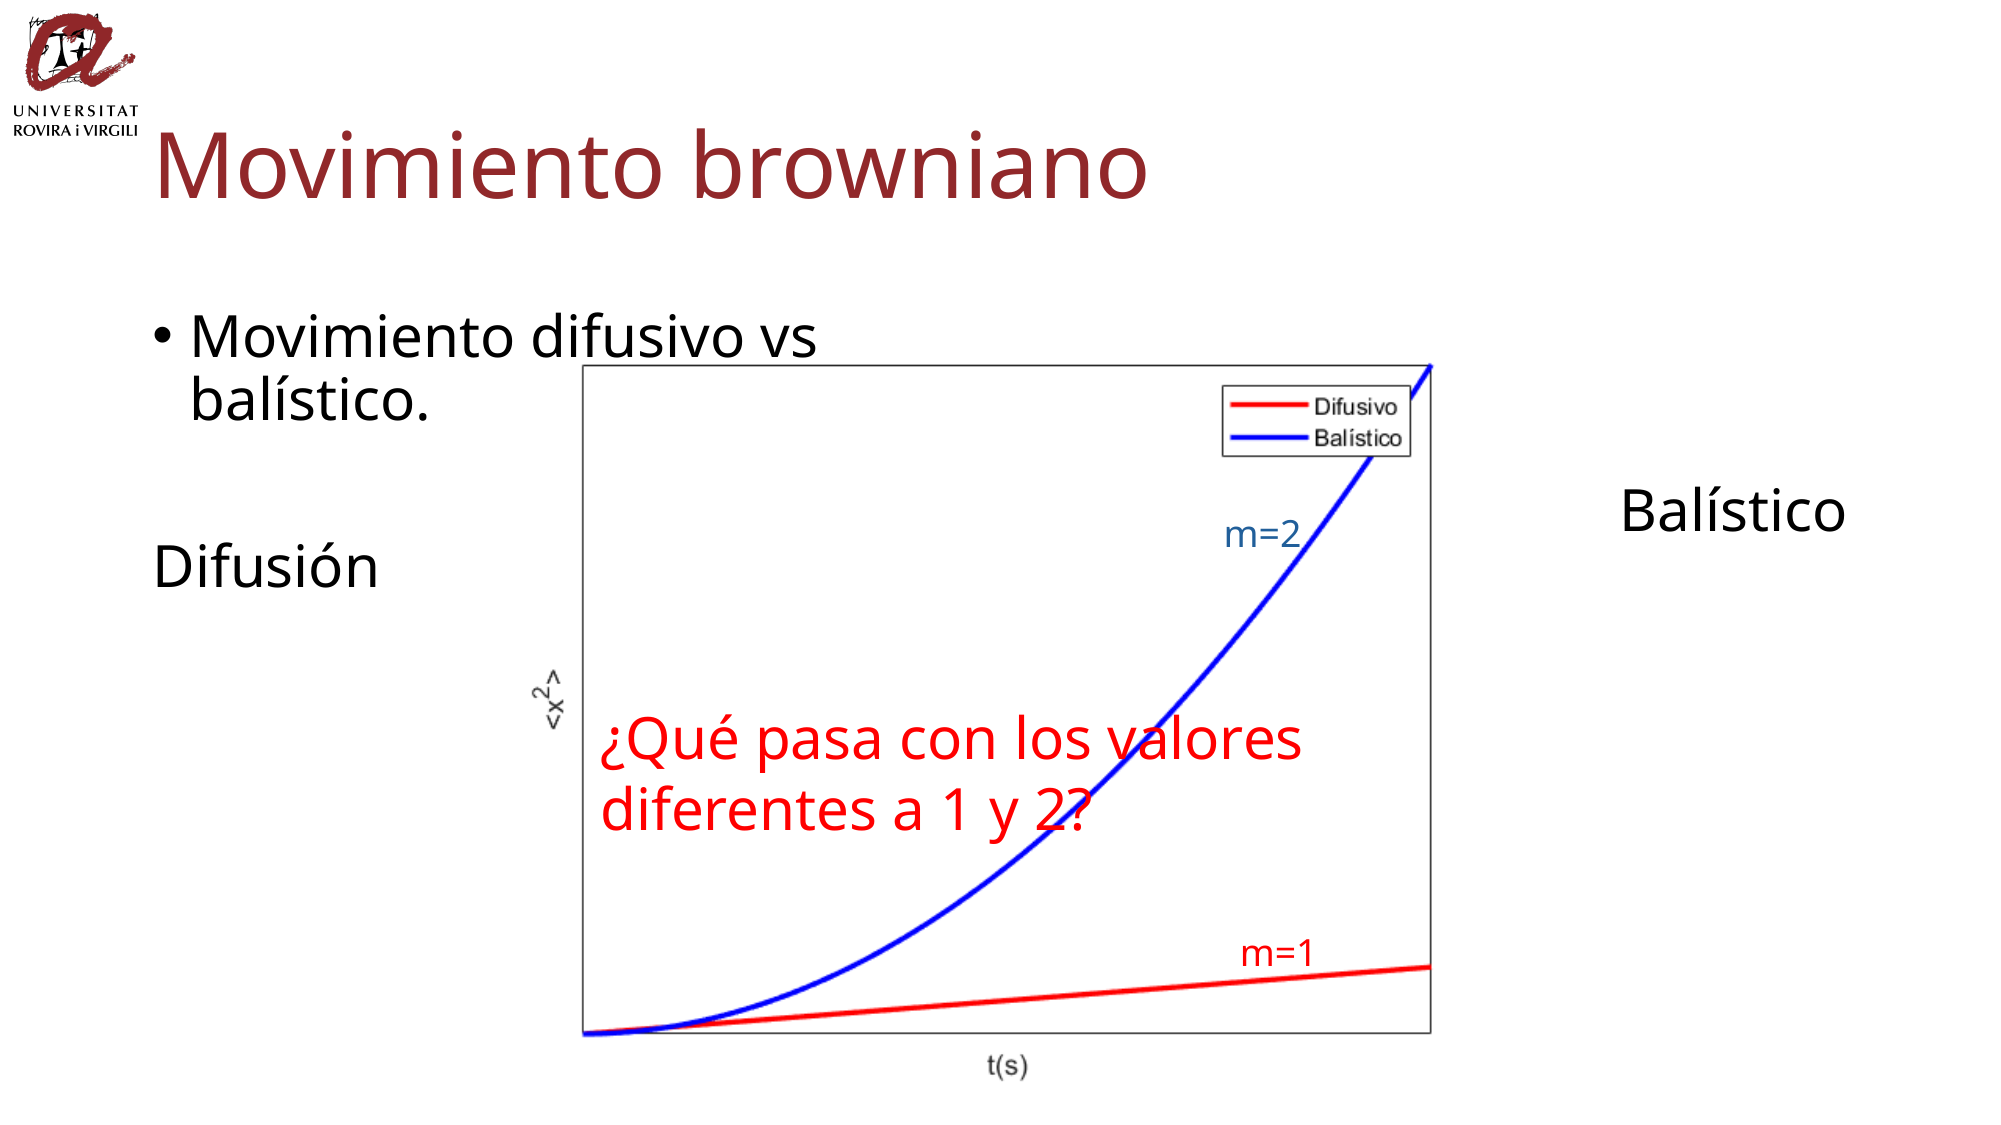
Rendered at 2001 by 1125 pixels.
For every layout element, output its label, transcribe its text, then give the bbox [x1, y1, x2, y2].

picture [14, 13, 138, 136]
picture [440, 304, 1535, 1125]
title Movimiento browniano [137, 59, 1863, 278]
